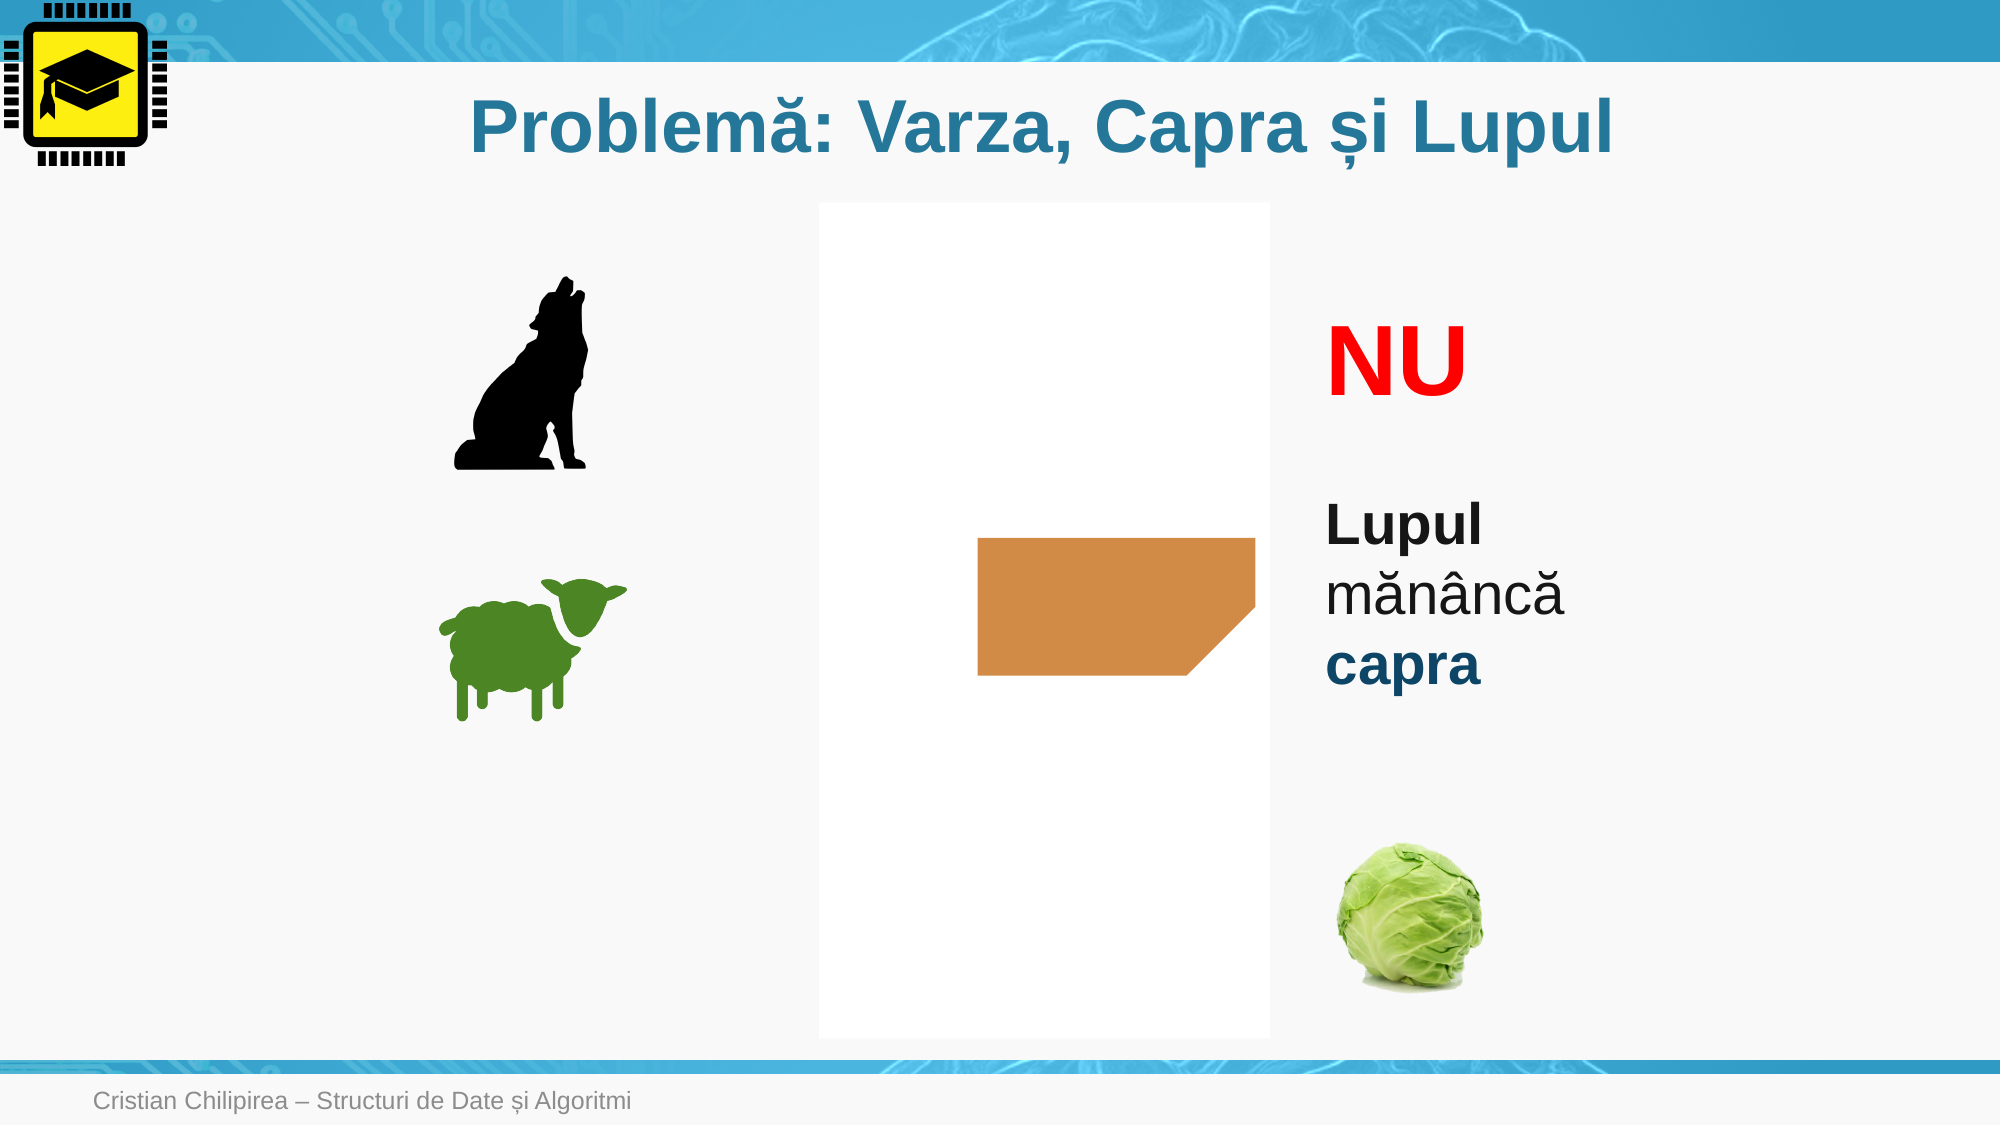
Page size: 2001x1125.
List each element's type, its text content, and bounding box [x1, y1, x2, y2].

footer Cristian Chilipirea – Structuri de Date și Algoritmi [77, 1073, 1338, 1125]
text_box NU Lupul mănâncă capra [1310, 288, 1712, 704]
text_box [977, 537, 1256, 676]
picture [415, 267, 627, 479]
title Problemă: Varza, Capra și Lupul [170, 76, 1915, 180]
picture [1336, 842, 1484, 994]
picture [0, 1060, 2000, 1074]
picture [439, 560, 627, 740]
picture [0, 0, 2000, 166]
text_box [819, 202, 1270, 1039]
